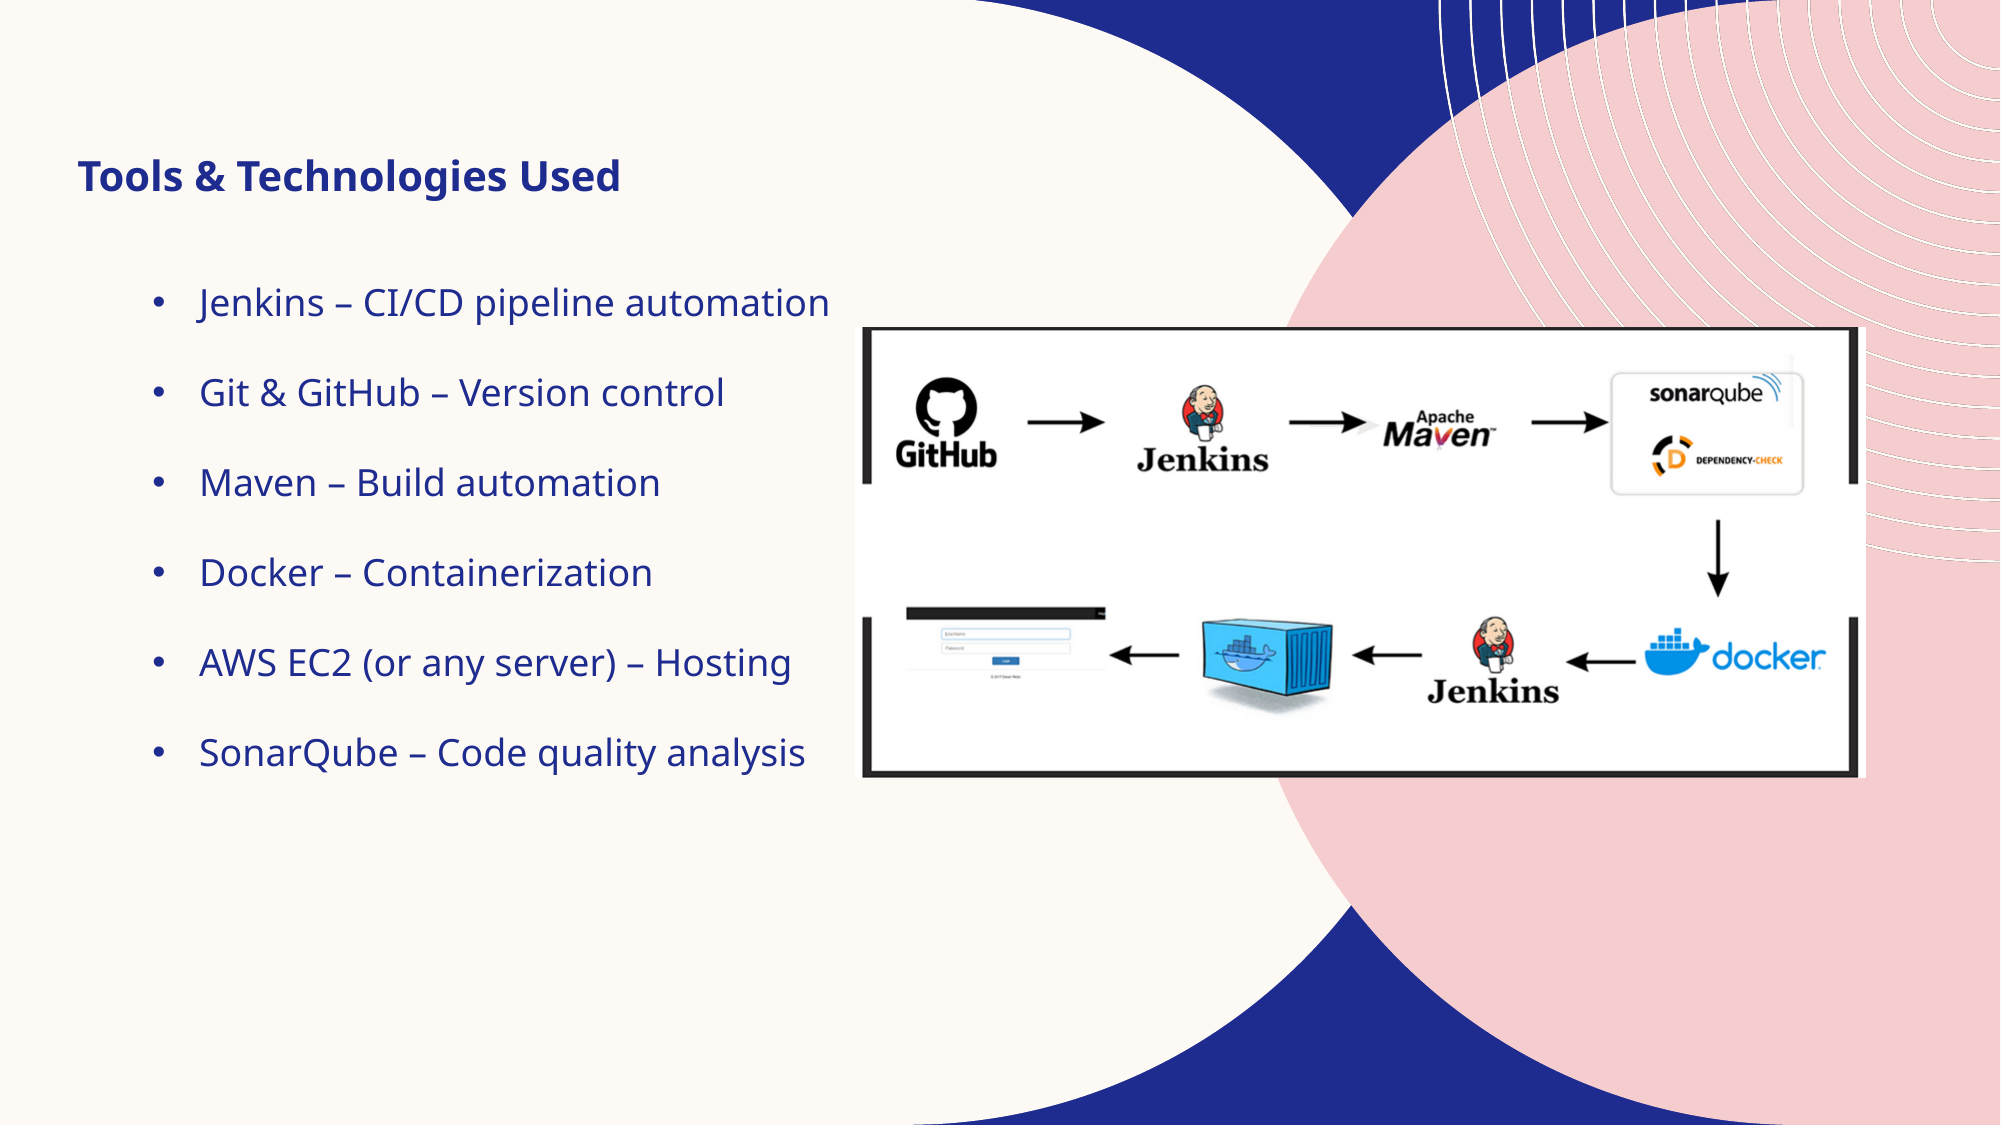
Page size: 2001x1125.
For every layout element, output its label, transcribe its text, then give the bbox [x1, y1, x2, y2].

text_box Jenkins – CI/CD pipeline automation Git & GitHub – Version control Maven – Build automation Docker – Containerization AWS EC2 (or any server) – Hosting SonarQube – Code quality analysis [62, 271, 1063, 782]
subtitle Tools & Technologies Used [62, 149, 1000, 246]
picture [855, 0, 2001, 778]
